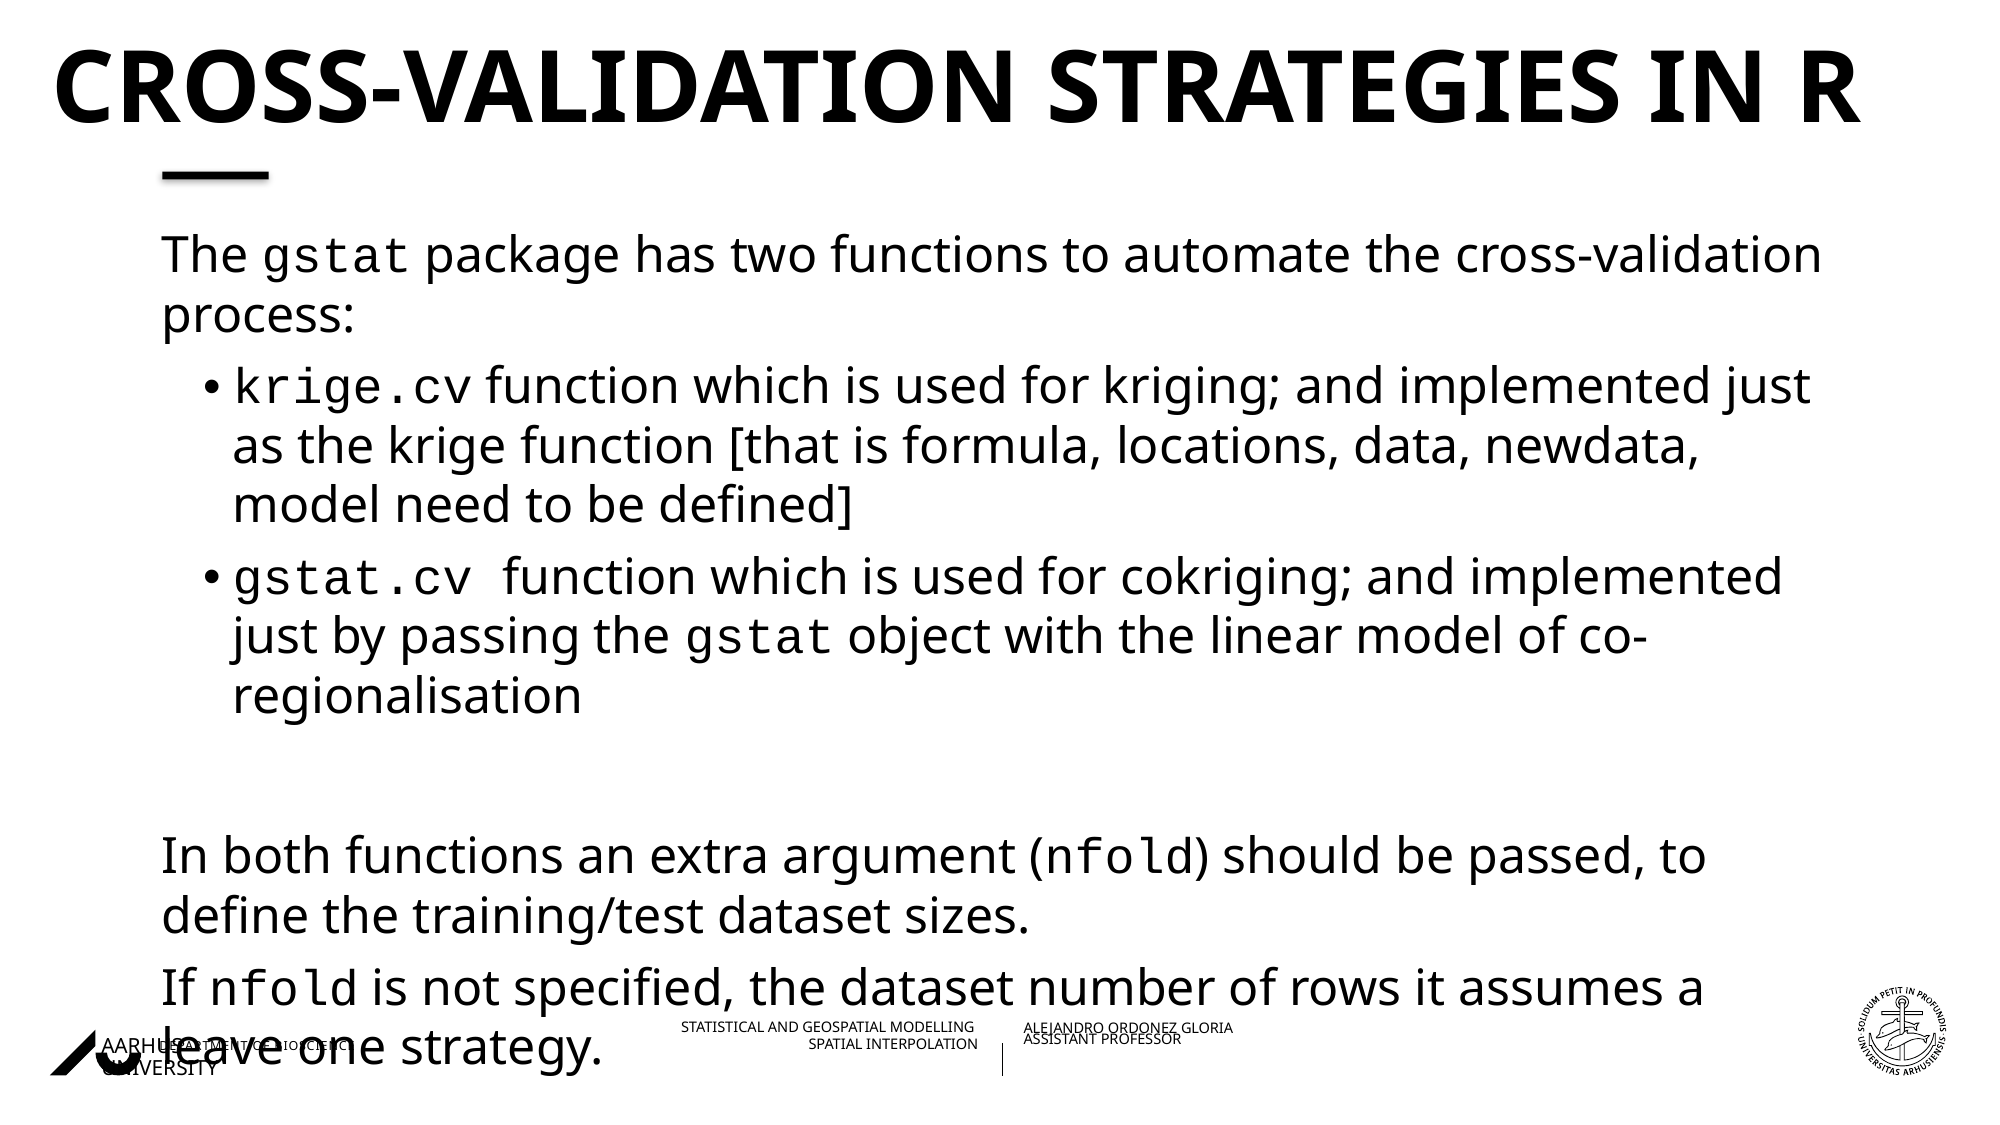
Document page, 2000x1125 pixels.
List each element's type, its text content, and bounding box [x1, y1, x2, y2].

title Cross-Validation strategies in R [51, 37, 1948, 162]
list The gstat package has two functions to automate the cross-validation process: krige.cv function which is used for kriging; and implemented just as the krige function [that is formula, locations, data, newdata, model need to be defined] gstat.cv function which is used for cokriging; and implemented just by passing the gstat object with the linear model of co-regionalisation In both functions an extra argument (nfold) should be passed, to define the training/test dataset sizes. If nfold is not specified, the dataset number of rows it assumes a leave one strategy. [161, 224, 1839, 968]
